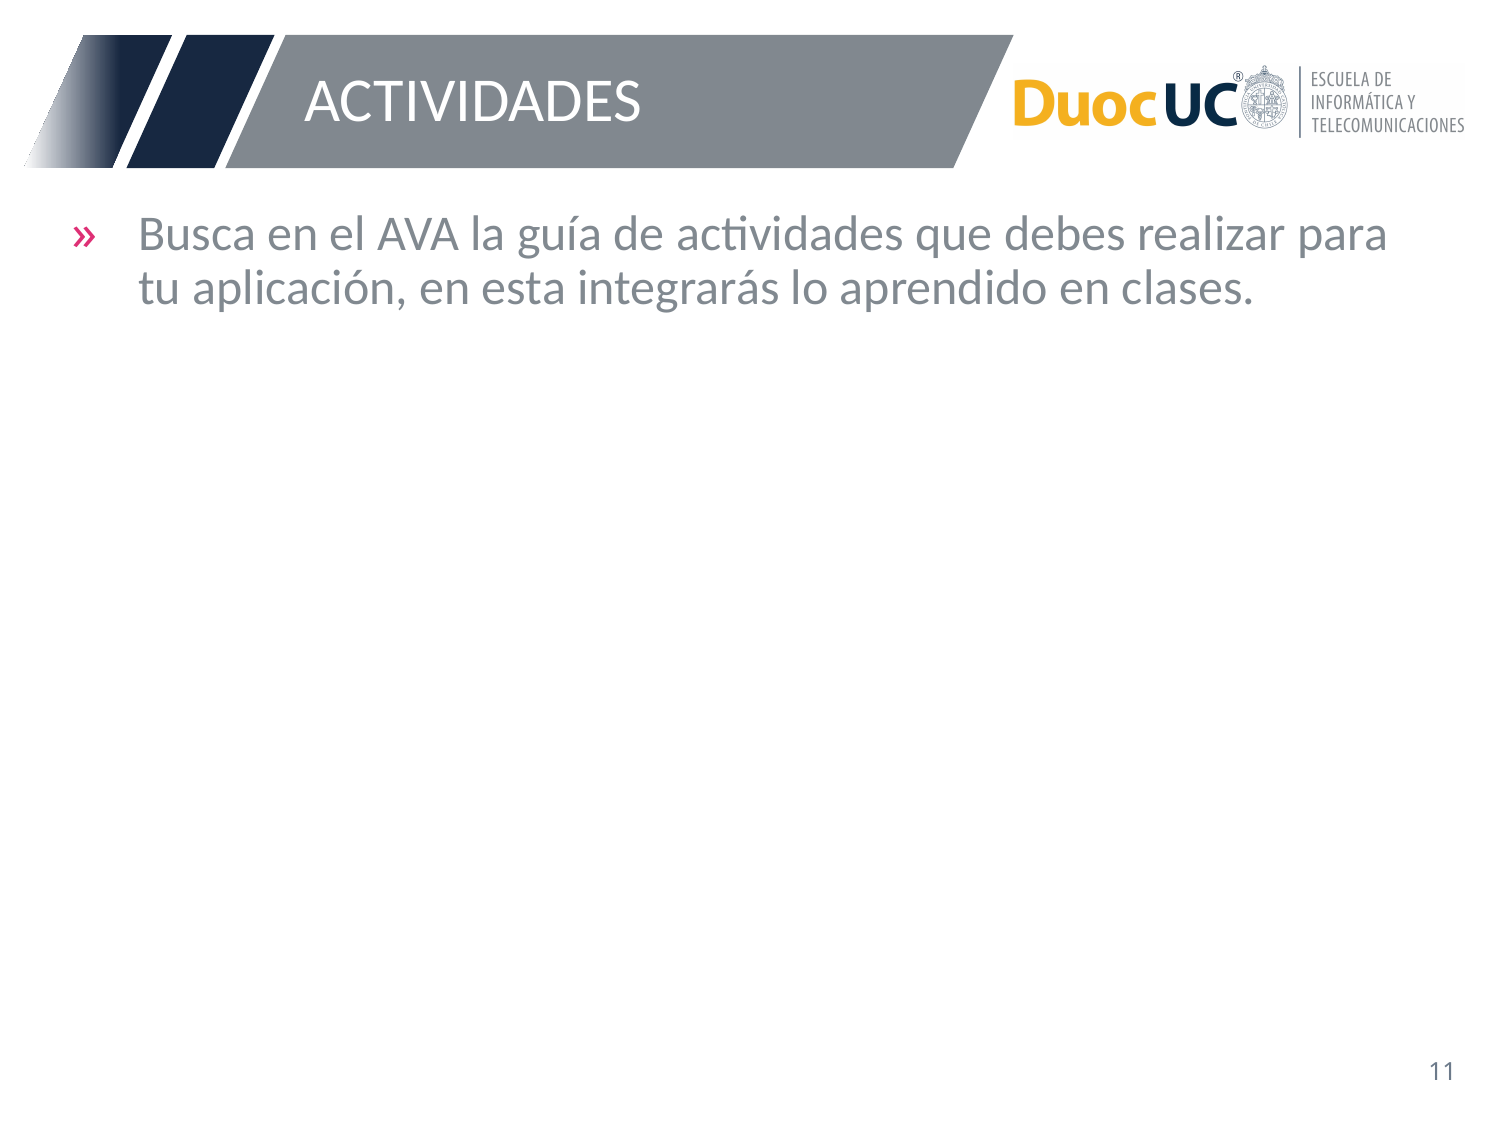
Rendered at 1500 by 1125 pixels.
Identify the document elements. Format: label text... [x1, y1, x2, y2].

list Busca en el AVA la guía de actividades que debes realizar para tu aplicación, en esta integrarás lo aprendido en clases. [48, 199, 1452, 1043]
title ACTIVIDADES [289, 34, 993, 169]
picture [1013, 63, 1465, 140]
